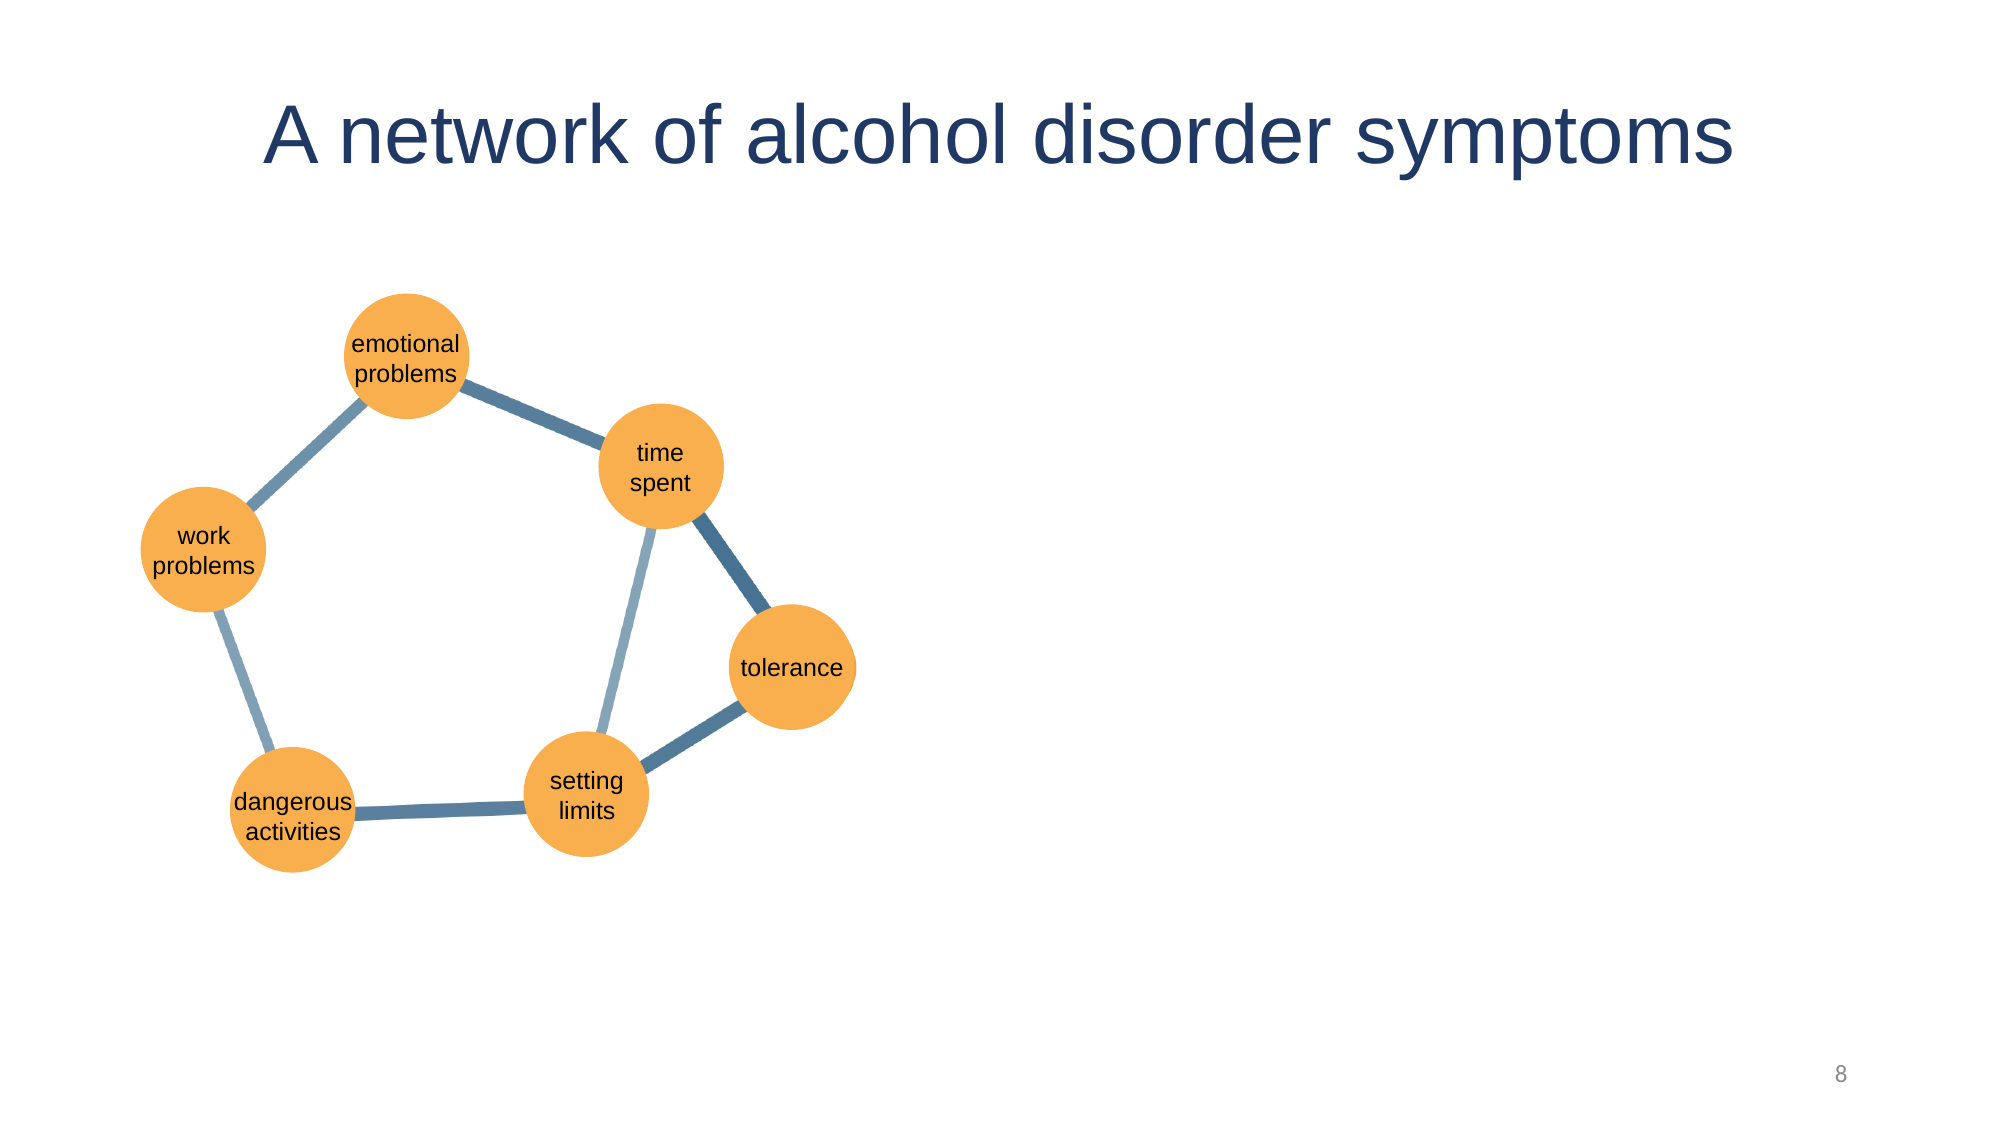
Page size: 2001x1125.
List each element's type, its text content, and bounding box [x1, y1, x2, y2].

slide_number 8 [1412, 1042, 1863, 1103]
title A network of alcohol disorder symptoms [0, 0, 2000, 190]
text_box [107, 293, 895, 884]
